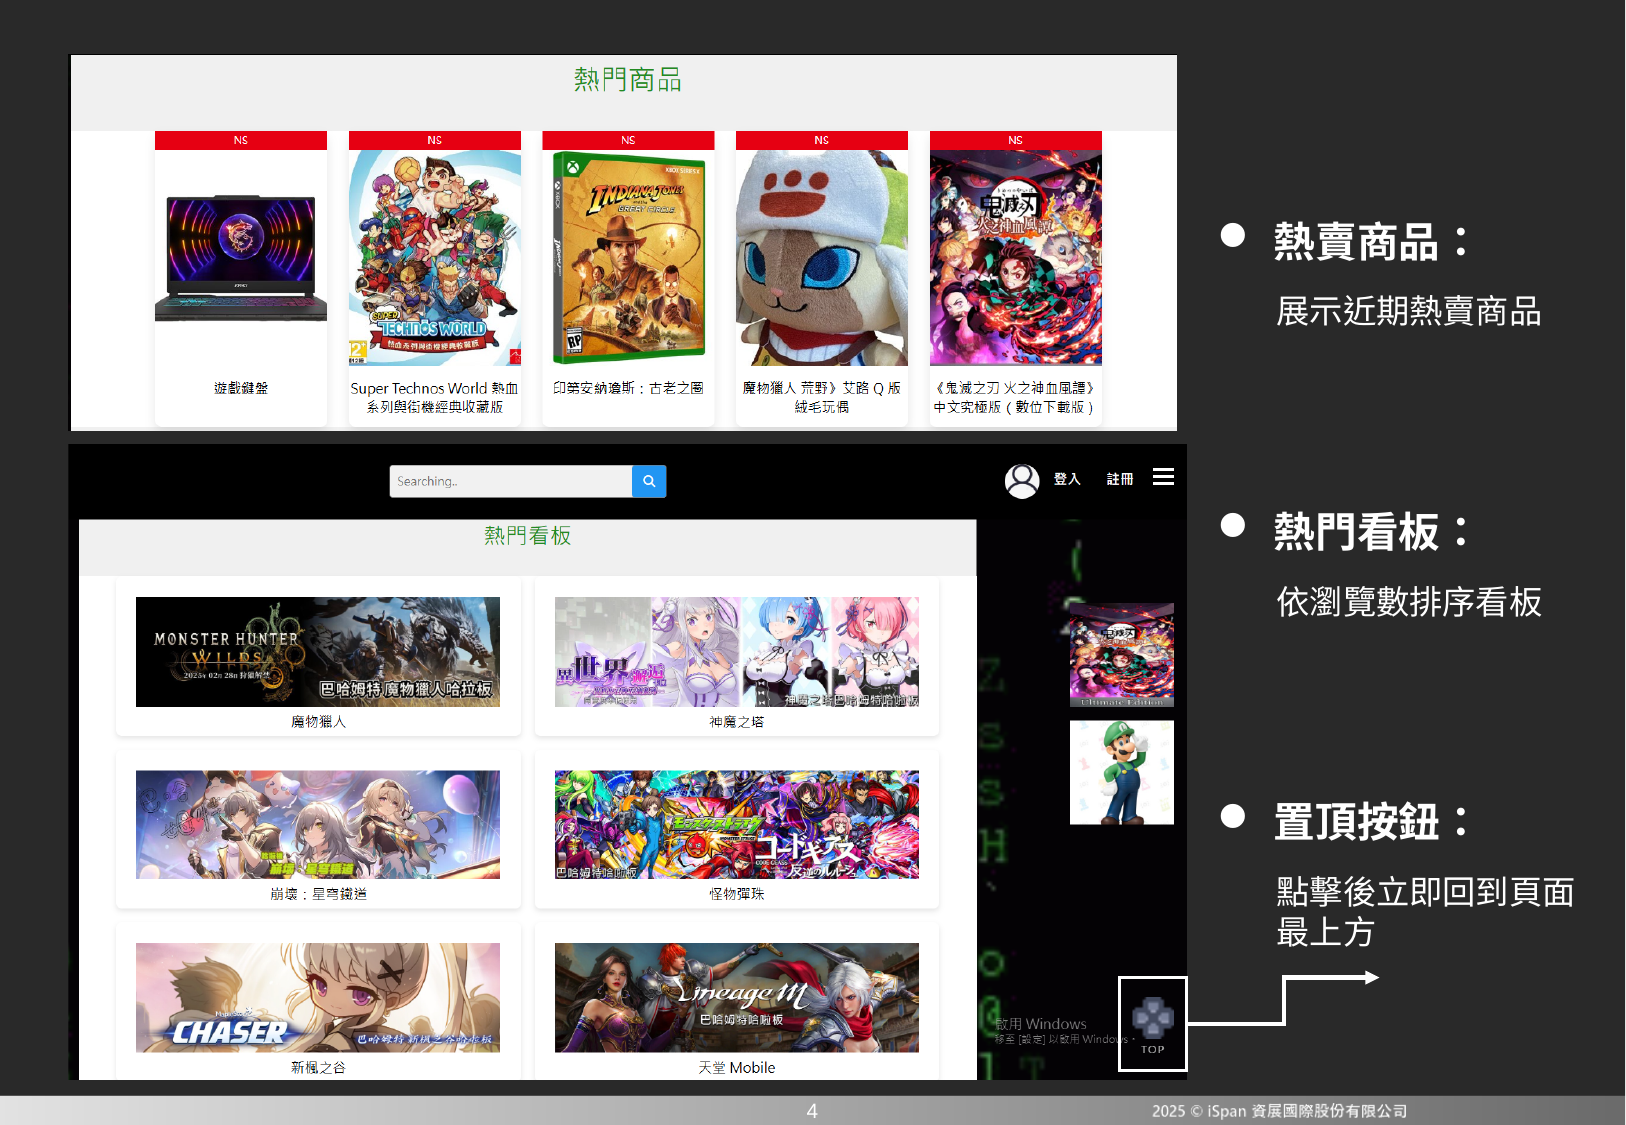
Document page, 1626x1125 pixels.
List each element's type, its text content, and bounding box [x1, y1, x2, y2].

picture [0, 0, 1626, 1125]
list 熱賣商品： 展示近期熱賣商品 熱門看板： 依瀏覽數排序看板 置頂按鈕： 點擊後立即回到頁面最上方 [1202, 208, 1593, 1019]
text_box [1186, 977, 1380, 1024]
